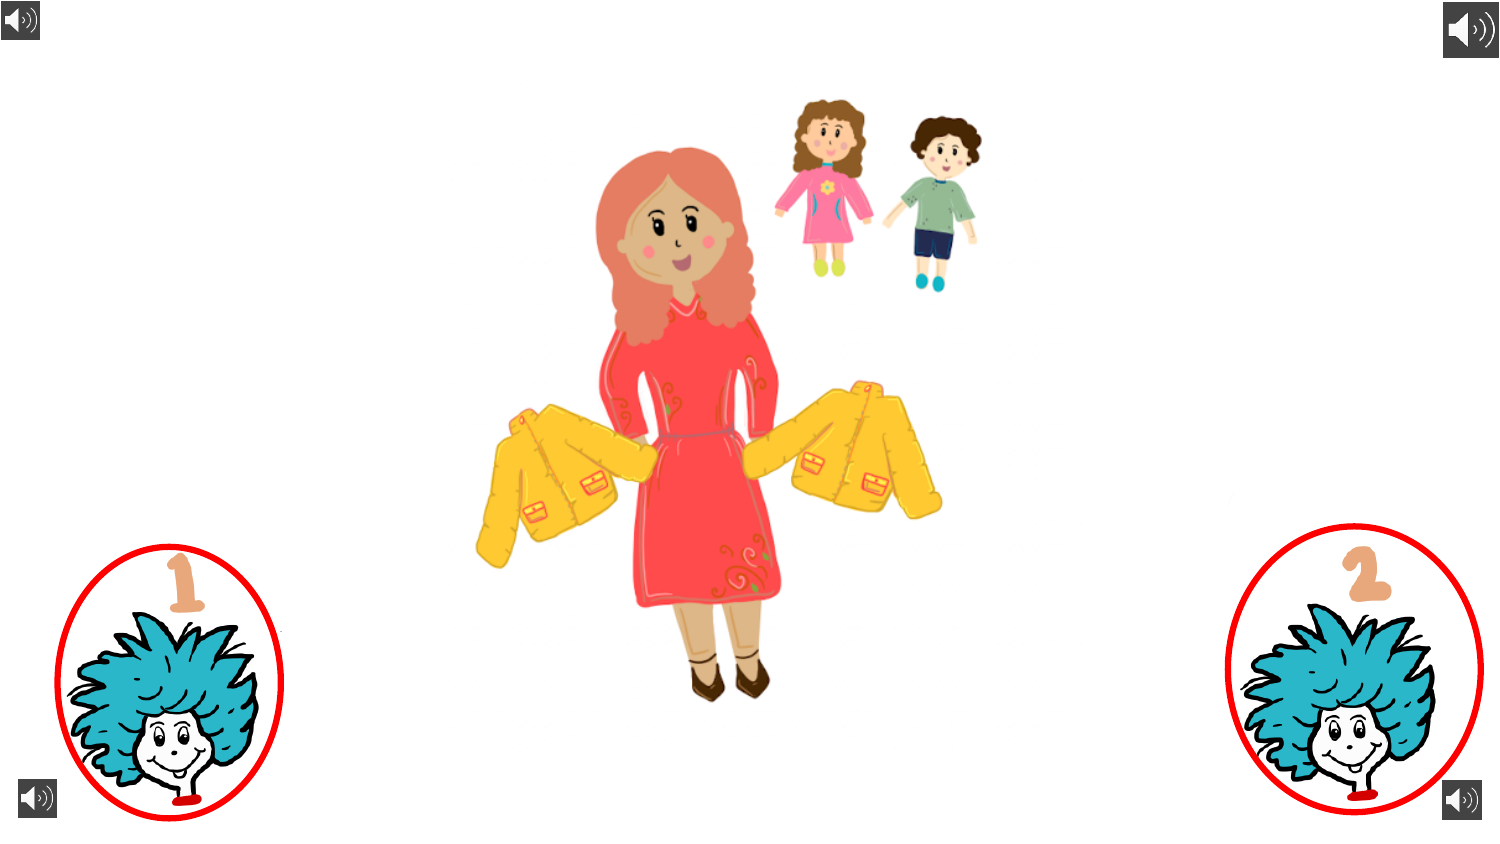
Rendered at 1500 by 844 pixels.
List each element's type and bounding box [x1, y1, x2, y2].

picture [1442, 0, 1500, 59]
text_box [1464, 593, 1483, 745]
picture [1227, 492, 1483, 844]
picture [449, 80, 1087, 764]
picture [16, 546, 309, 844]
picture [0, 0, 42, 42]
